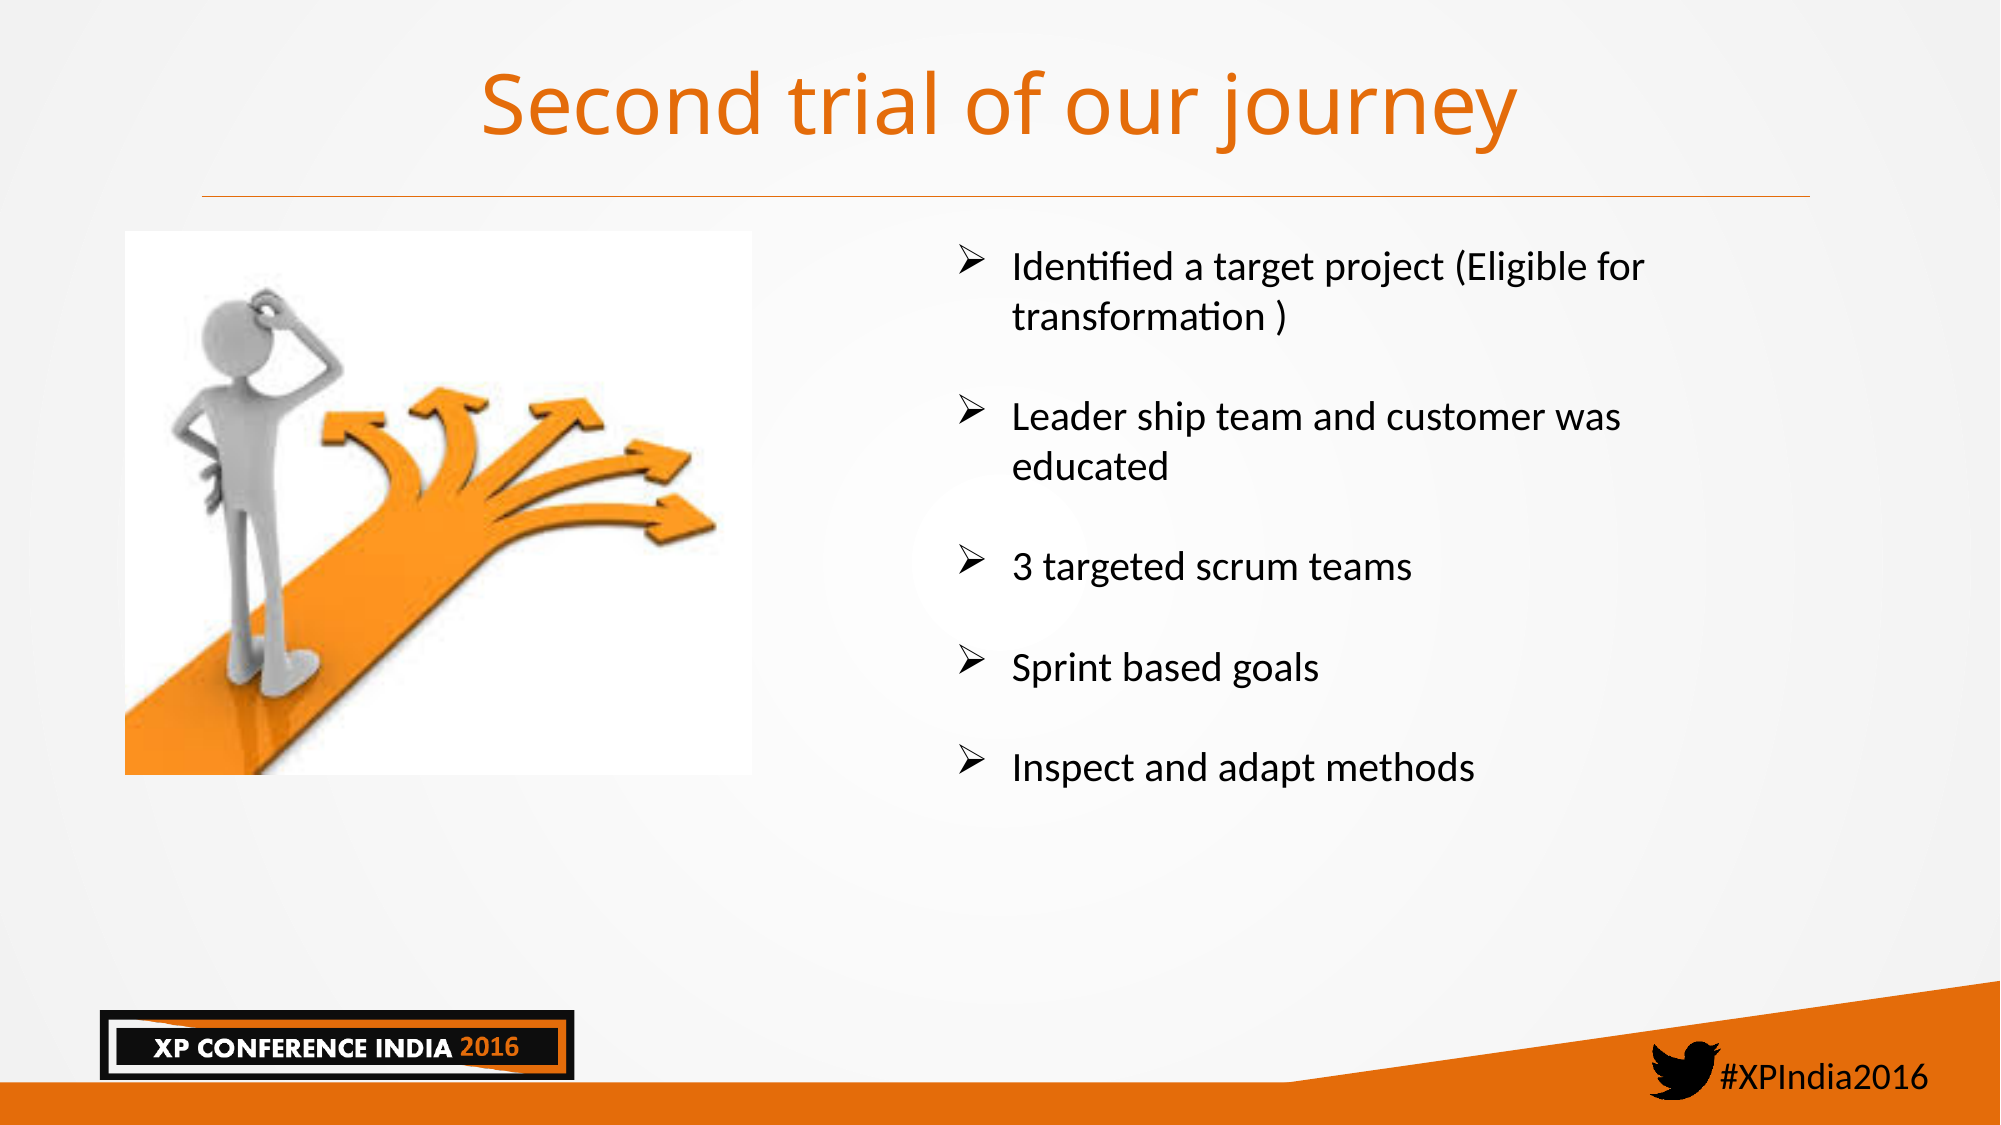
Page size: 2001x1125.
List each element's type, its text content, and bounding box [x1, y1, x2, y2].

picture [125, 231, 753, 776]
title Second trial of our journey [99, 7, 1900, 195]
text_box Identified a target project (Eligible for transformation ) Leader ship team and customer was educated 3 targeted scrum teams Sprint based goals Inspect and adapt methods [940, 231, 1804, 842]
picture [99, 1010, 575, 1080]
